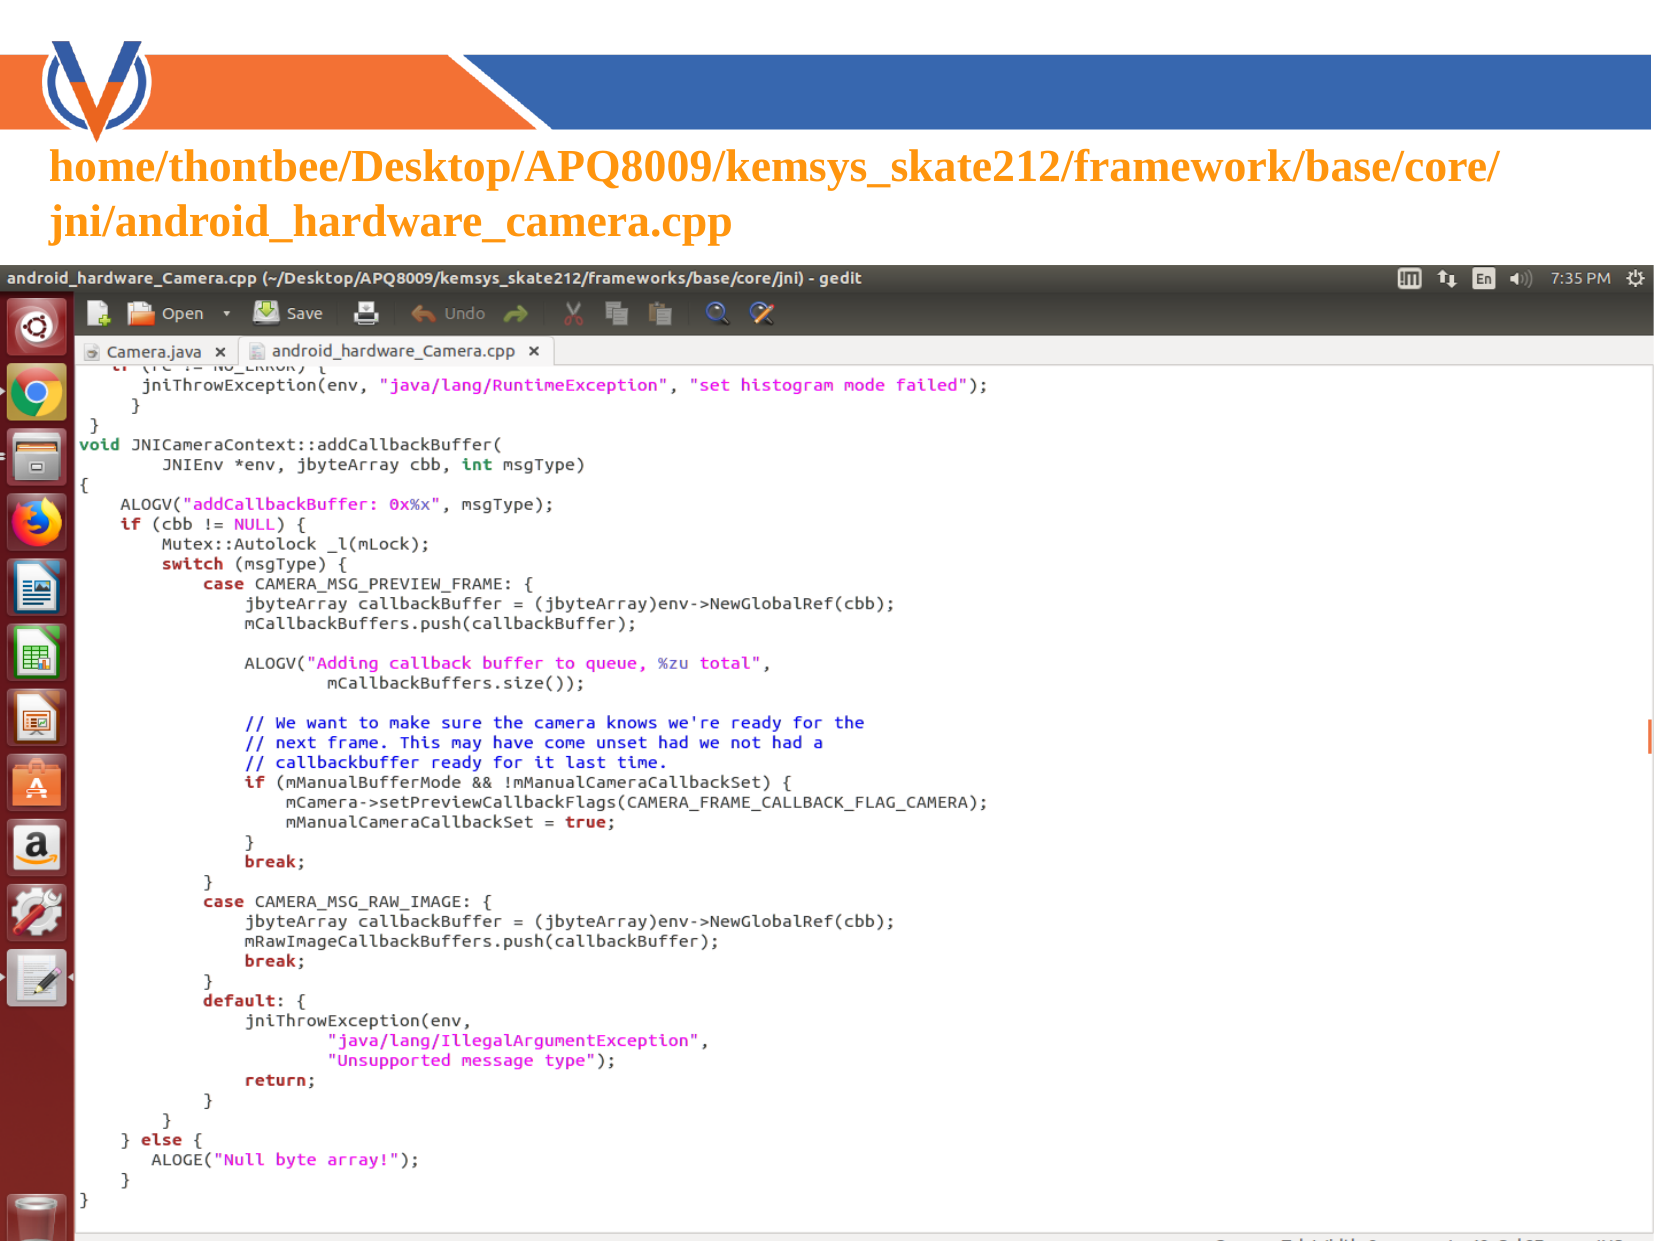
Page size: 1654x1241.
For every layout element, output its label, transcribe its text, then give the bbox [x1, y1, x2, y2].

picture [0, 265, 1654, 1241]
text_box home/thontbee/Desktop/APQ8009/kemsys_skate212/framework/base/core/jni/android_hardware_camera.cpp [33, 128, 1571, 246]
picture [0, 41, 1651, 143]
